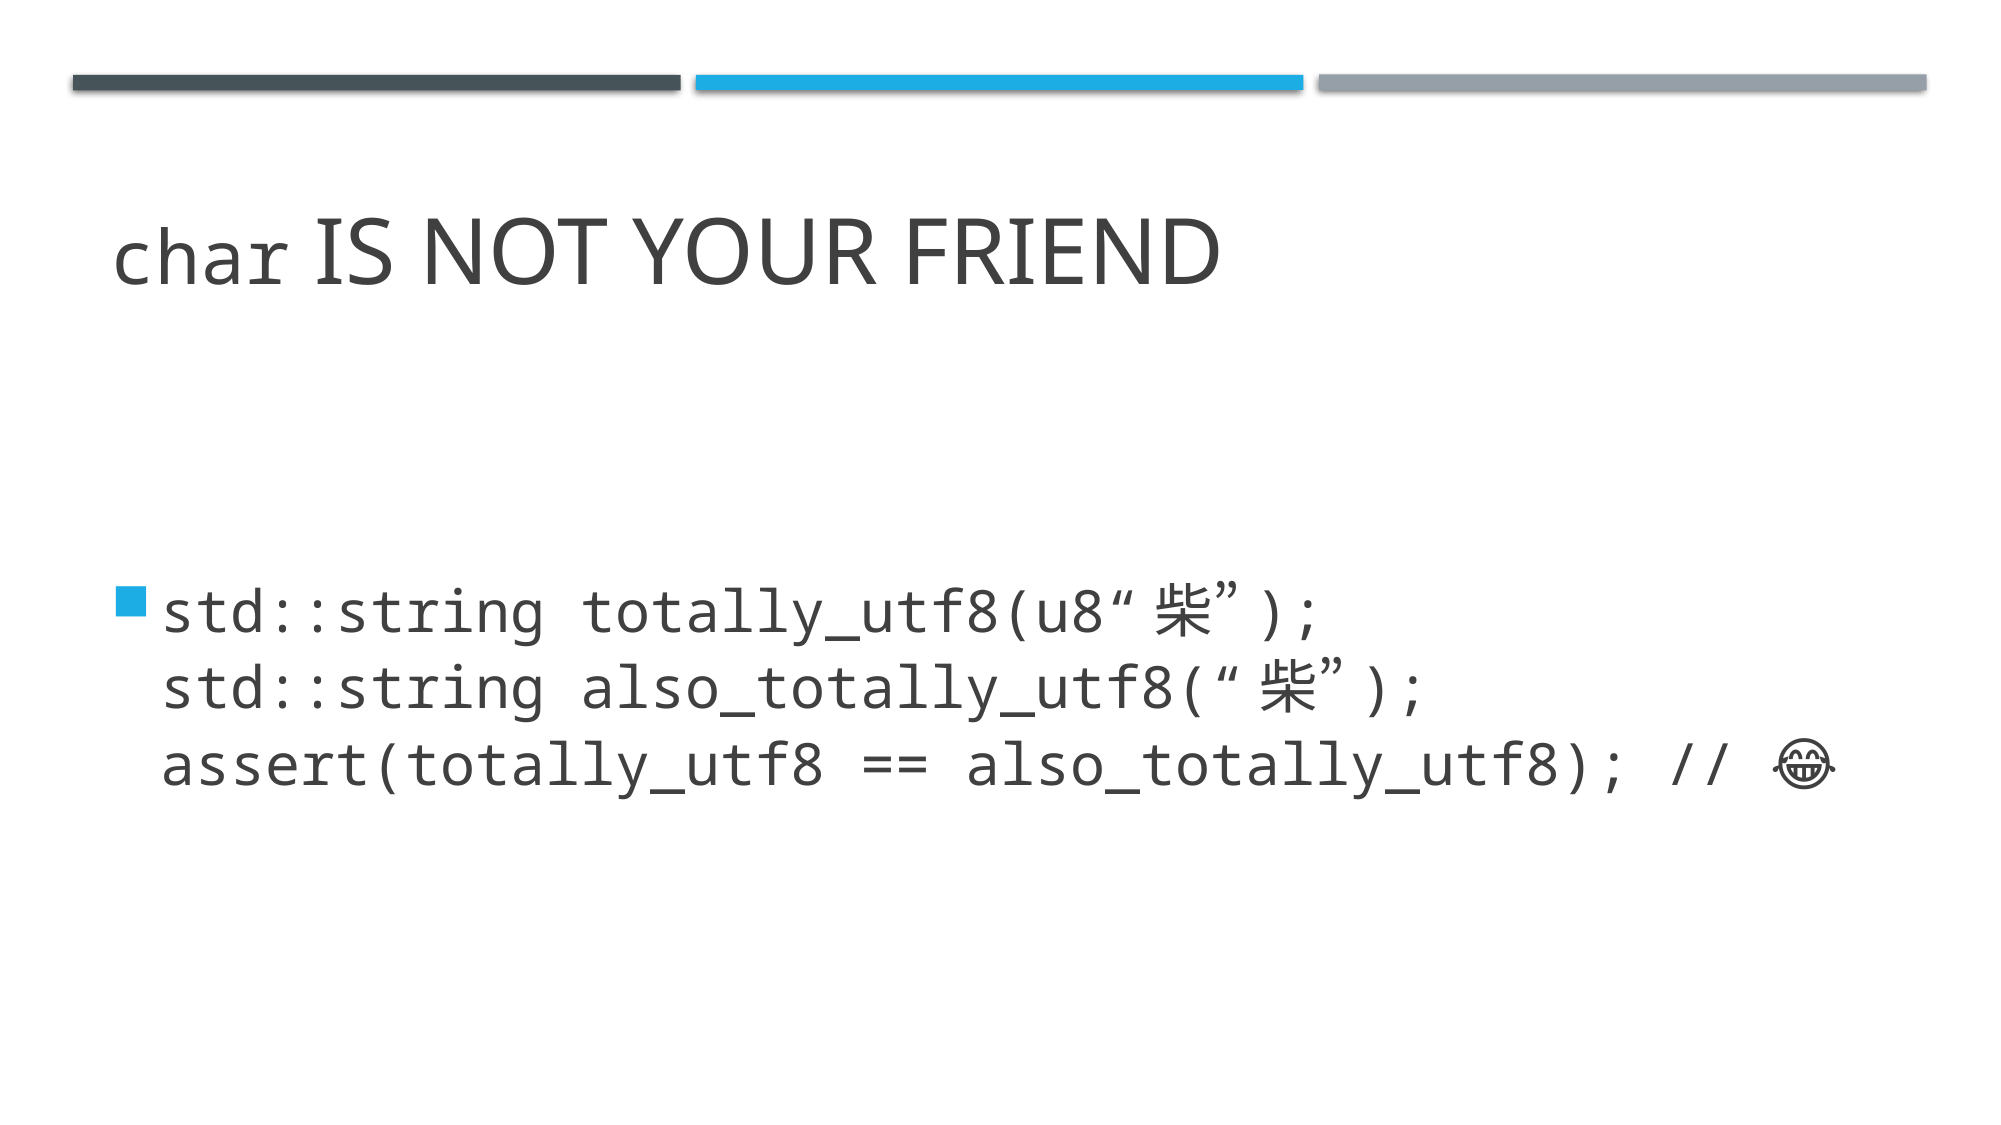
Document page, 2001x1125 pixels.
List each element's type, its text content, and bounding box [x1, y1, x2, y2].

list std::string totally_utf8(u8“柴”); std::string also_totally_utf8(“柴”); assert(totally_utf8 == also_totally_utf8); // 😂 [95, 383, 1905, 981]
title char is not your friend [95, 115, 1905, 311]
